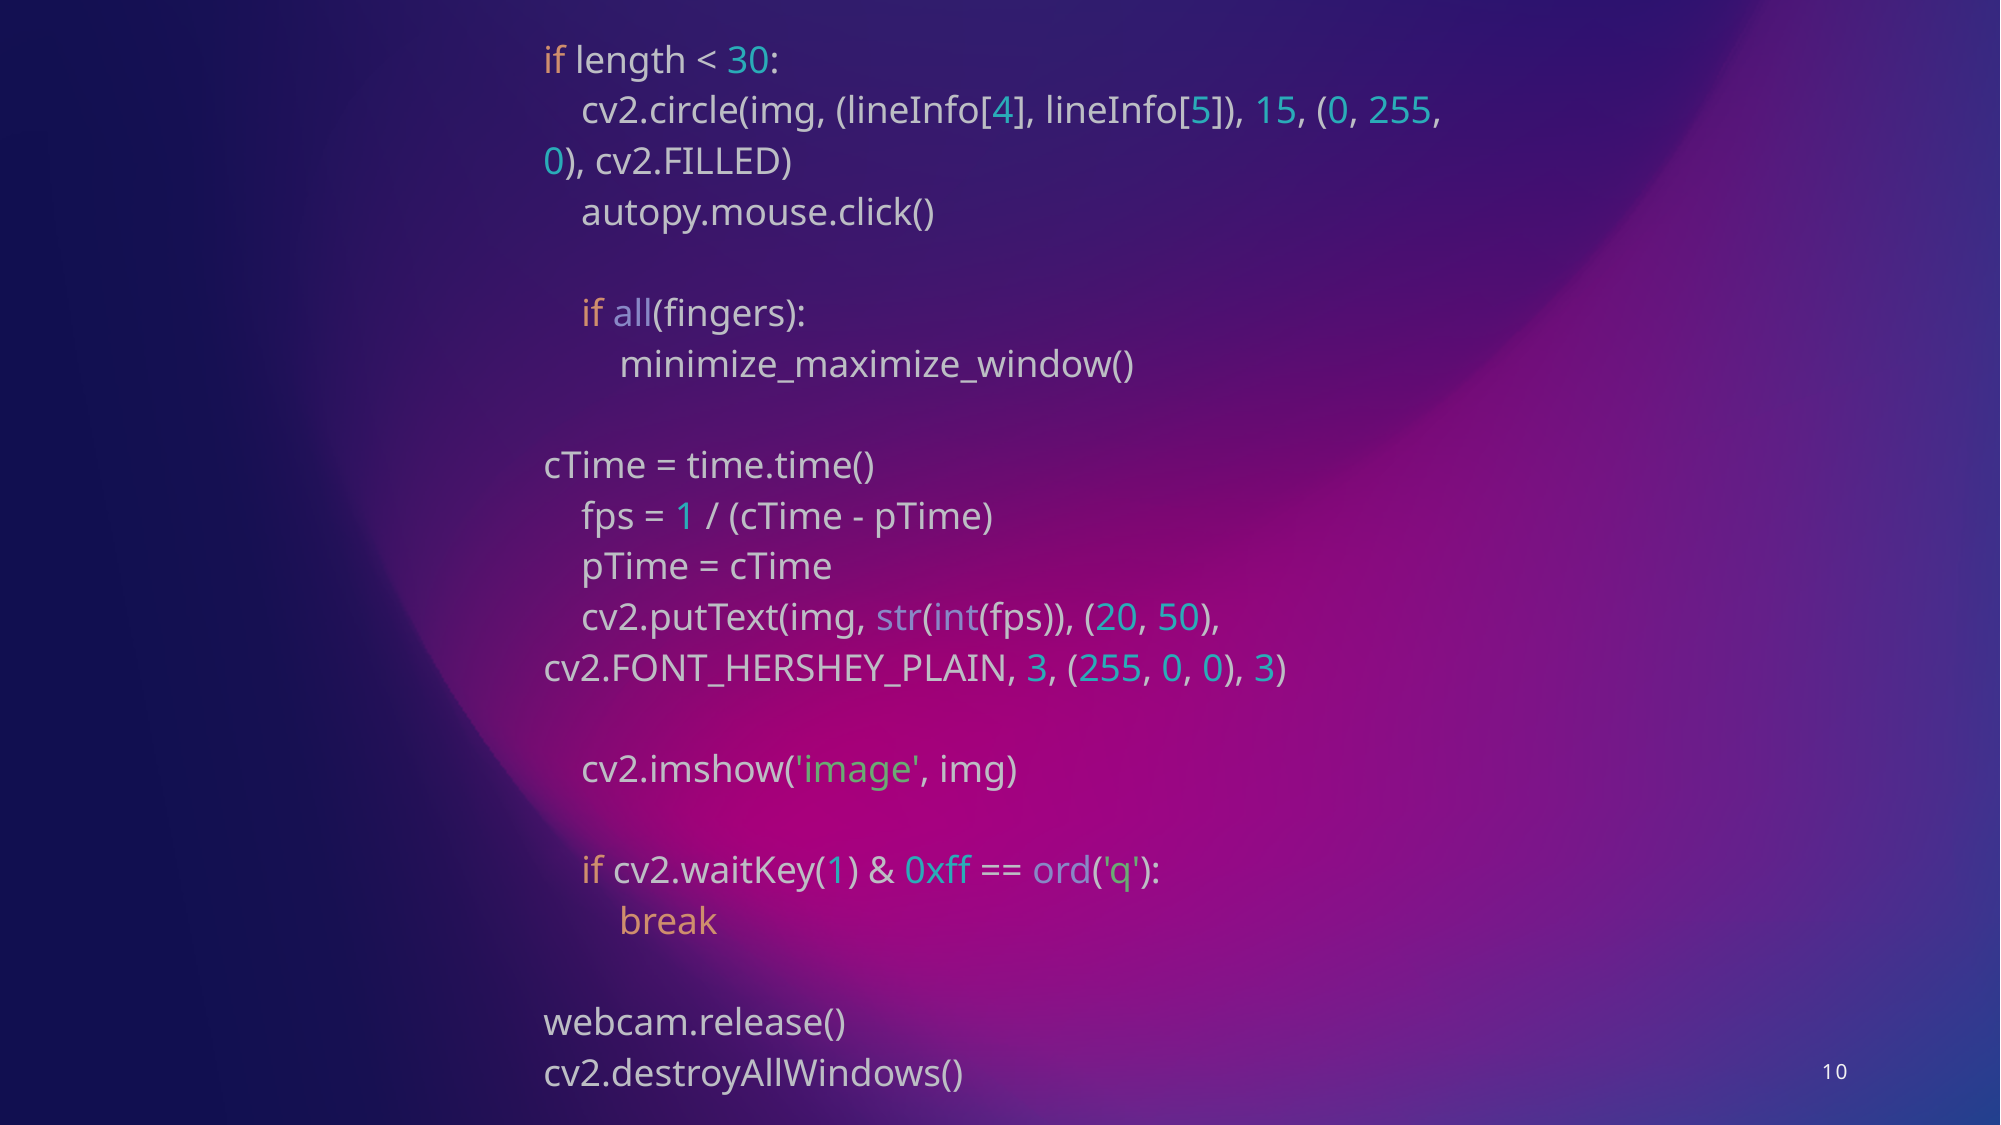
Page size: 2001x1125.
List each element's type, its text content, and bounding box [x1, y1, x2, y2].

picture [0, 0, 2000, 1125]
list if length < 30: cv2.circle(img, (lineInfo[4], lineInfo[5]), 15, (0, 255, 0), cv2.FILLED) autopy.mouse.click() if all(fingers): minimize_maximize_window() cTime = time.time() fps = 1 / (cTime - pTime) pTime = cTime cv2.putText(img, str(int(fps)), (20, 50), cv2.FONT_HERSHEY_PLAIN, 3, (255, 0, 0), 3) cv2.imshow('image', img) if cv2.waitKey(1) & 0xff == ord('q'): break webcam.release() cv2.destroyAllWindows() [528, 22, 999, 1103]
text_box [999, 22, 1944, 1103]
